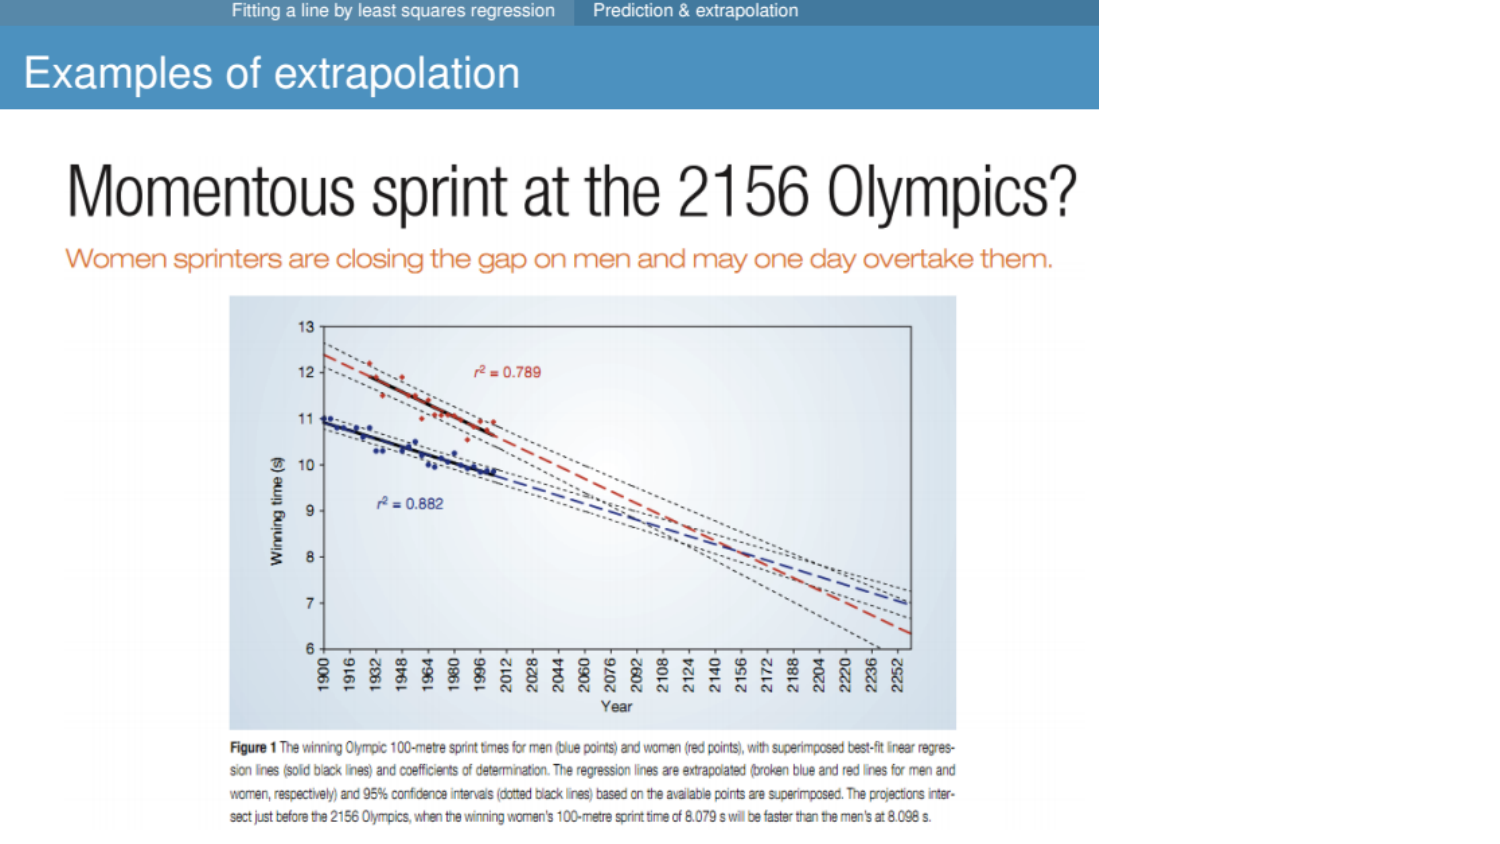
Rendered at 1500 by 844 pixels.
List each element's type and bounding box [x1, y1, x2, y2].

picture [0, 0, 1100, 831]
